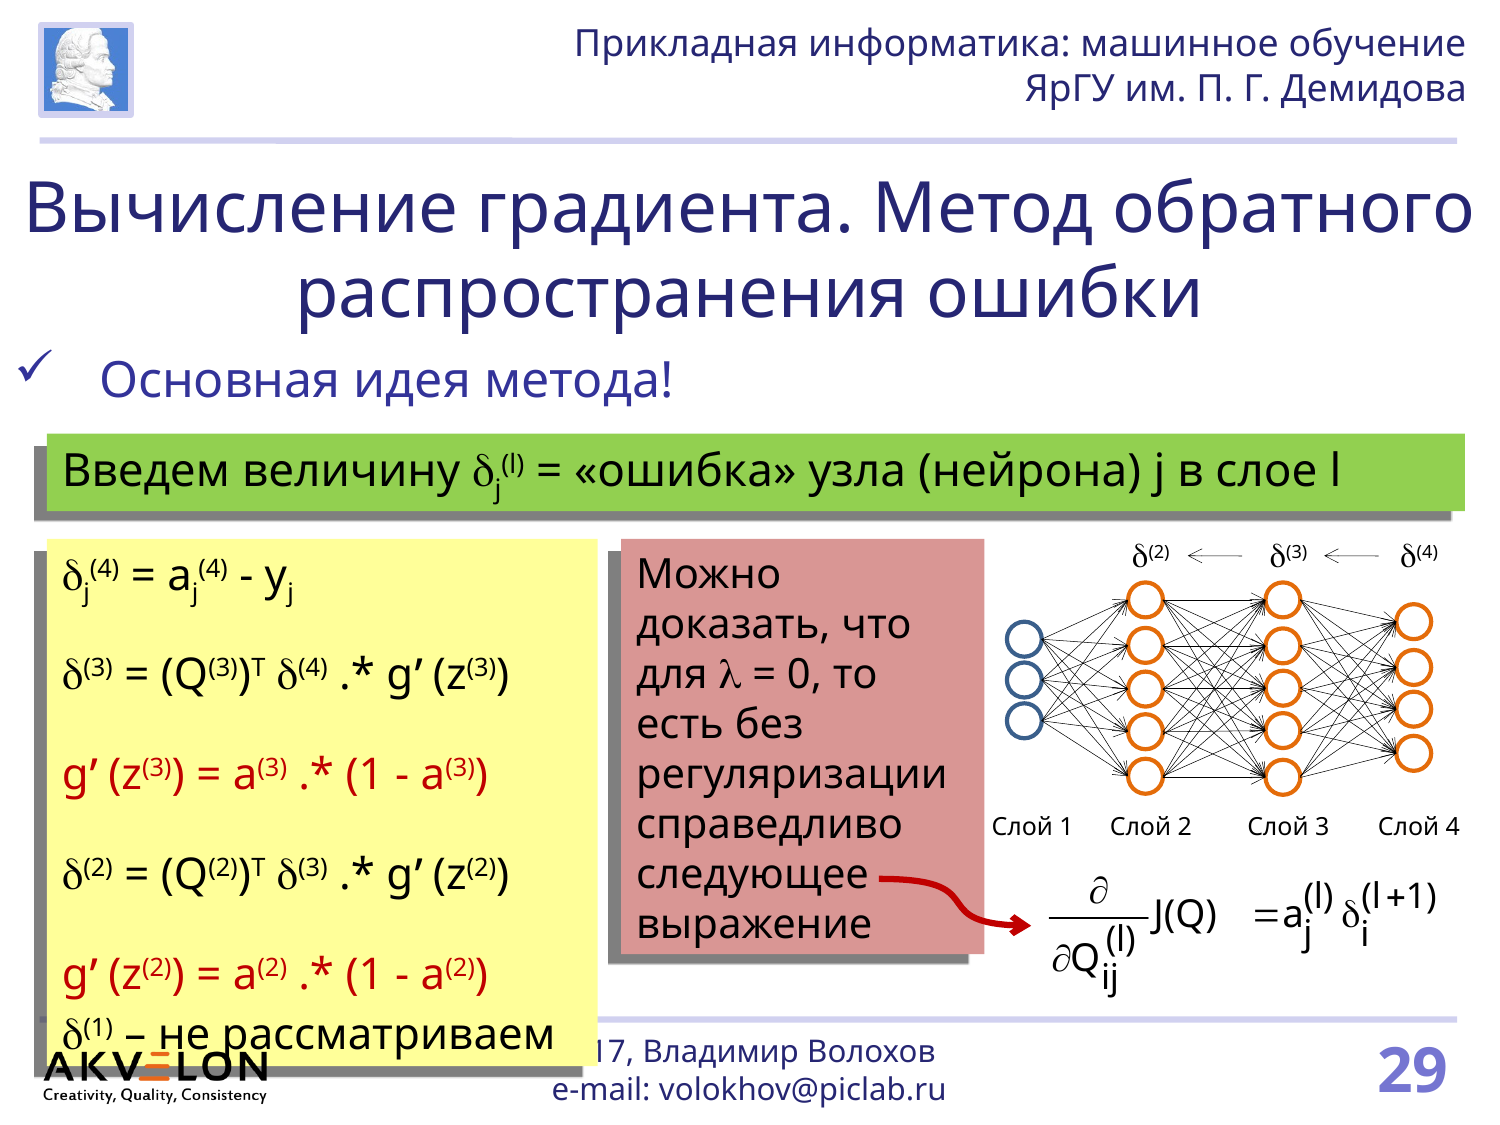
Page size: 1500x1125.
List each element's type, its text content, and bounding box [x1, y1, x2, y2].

text_box (2) [1093, 527, 1209, 580]
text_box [975, 582, 1477, 849]
text_box Введем величину j(l) = «ошибка» узла (нейрона) j в слое l [46, 433, 1465, 512]
text_box Можно доказать, что для  = 0, то есть без регуляризации справедливо следующее выражение [621, 538, 985, 955]
picture [39, 23, 131, 117]
text_box Основная идея метода! [0, 339, 1500, 415]
footer 2017, Владимир Волохов e-mail: volokhov@piclab.ru [526, 1031, 973, 1107]
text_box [1042, 866, 1442, 1008]
text_box (3) [1231, 527, 1346, 580]
text_box 29 [1362, 1022, 1464, 1113]
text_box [878, 878, 1032, 926]
text_box Вычисление градиента. Метод обратного распространения ошибки [0, 154, 1500, 339]
picture [40, 1047, 268, 1107]
text_box j(4) = aj(4) - yj (3) = (Q(3))T (4) .* g, (z(3)) g, (z(3)) = a(3) .* (1 - a(3)) (2) = (Q(2))T (3) .* g, (z(2)) g, (z(2)) = a(2) .* (1 - a(2)) (1) – не рассматриваем [46, 538, 598, 1067]
text_box Прикладная информатика: машинное обучение ЯрГУ им. П. Г. Демидова [559, 11, 1482, 116]
text_box (4) [1361, 527, 1477, 581]
